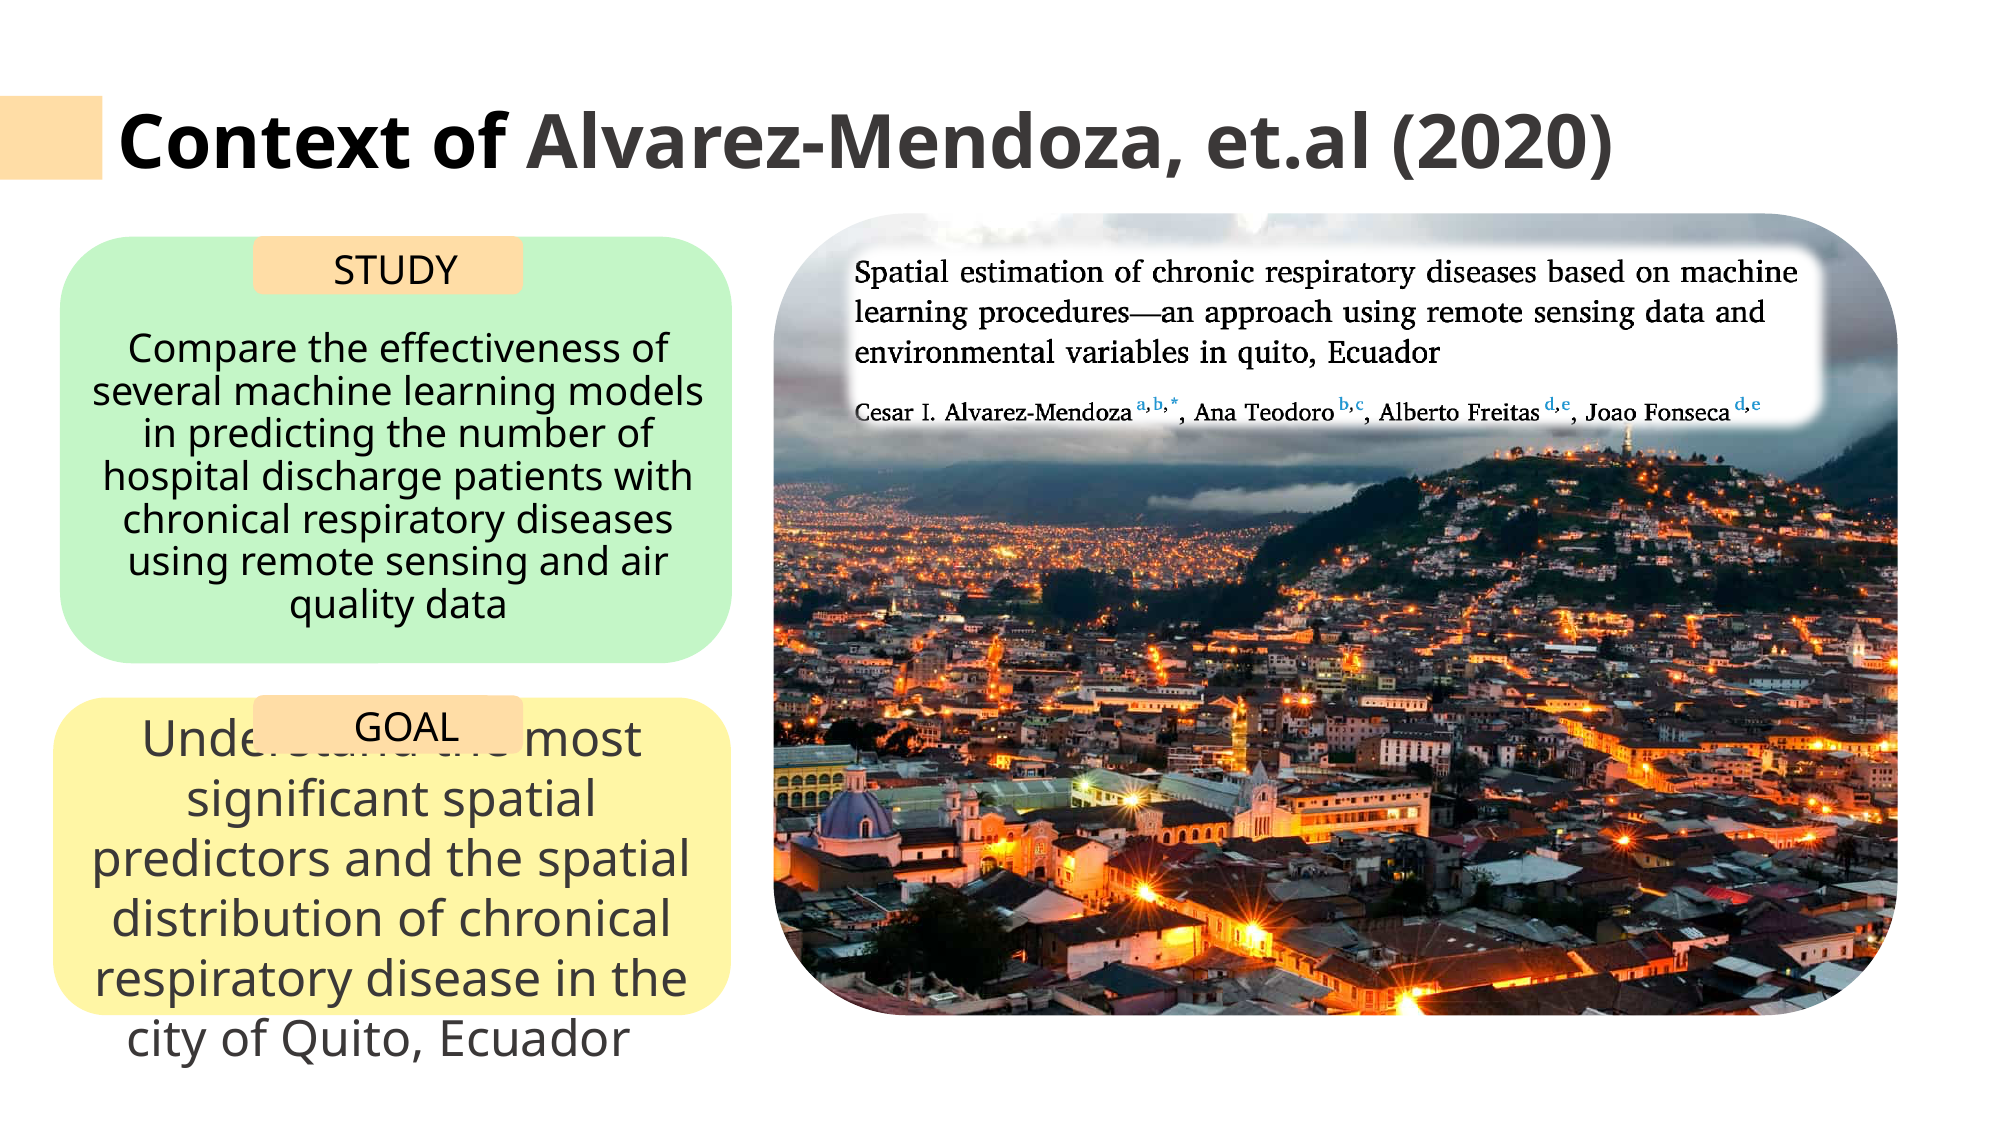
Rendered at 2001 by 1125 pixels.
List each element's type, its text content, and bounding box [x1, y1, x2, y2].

text_box [82, 644, 709, 664]
picture [773, 213, 1898, 1016]
text_box [0, 95, 103, 181]
list STUDY [280, 242, 512, 301]
text_box Compare the effectiveness of several machine learning models in predicting the number of hospital discharge patients with chronical respiratory diseases using remote sensing and air quality data [75, 320, 722, 644]
text_box GOAL [301, 699, 512, 758]
text_box Understand the most significant spatial predictors and the spatial distribution of chronical respiratory disease in the city of Quito, Ecuador [52, 696, 732, 1017]
text_box [252, 694, 525, 755]
title Context of Alvarez-Mendoza, et.al (2020) [102, 95, 1828, 193]
text_box [252, 235, 525, 296]
text_box [59, 236, 732, 636]
